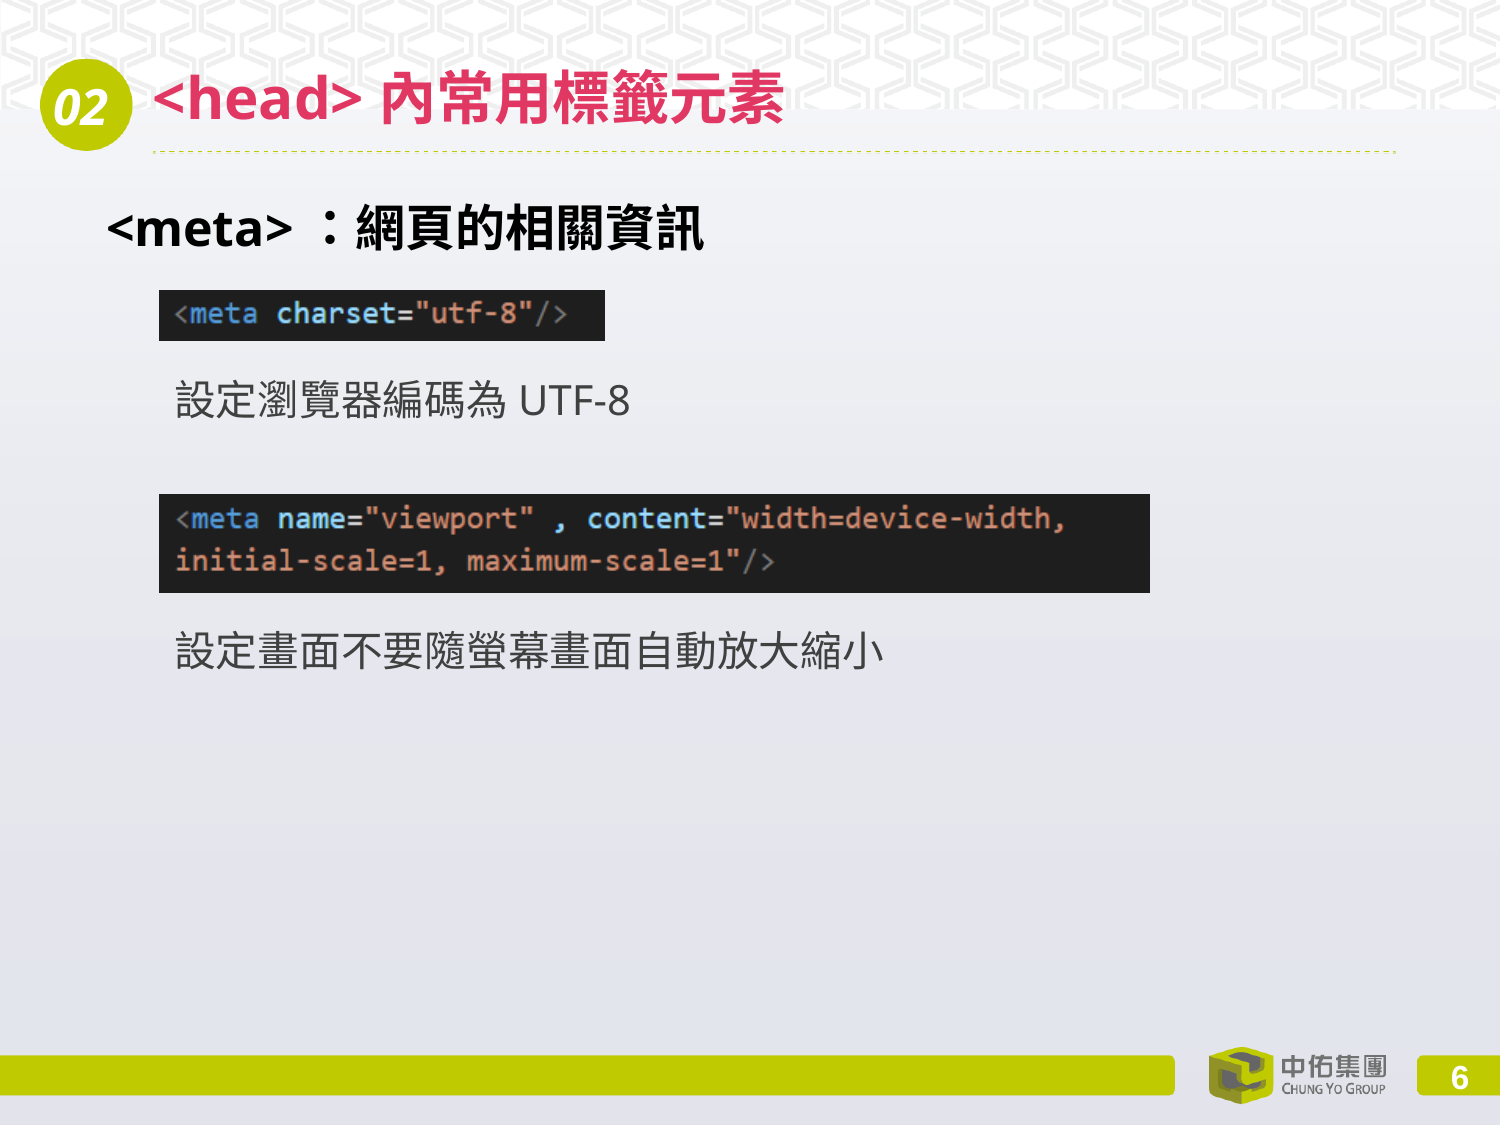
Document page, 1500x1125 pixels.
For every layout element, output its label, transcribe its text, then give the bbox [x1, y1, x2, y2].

text_box 02 [38, 68, 123, 144]
text_box 6 [1424, 1046, 1496, 1107]
text_box <head>內常用標籤元素 [138, 53, 801, 139]
picture [0, 0, 1500, 1125]
text_box 設定瀏覽器編碼為UTF-8 設定畫面不要隨螢幕畫面自動放大縮小 [159, 366, 1373, 732]
text_box <meta>：網頁的相關資訊 [91, 188, 721, 264]
